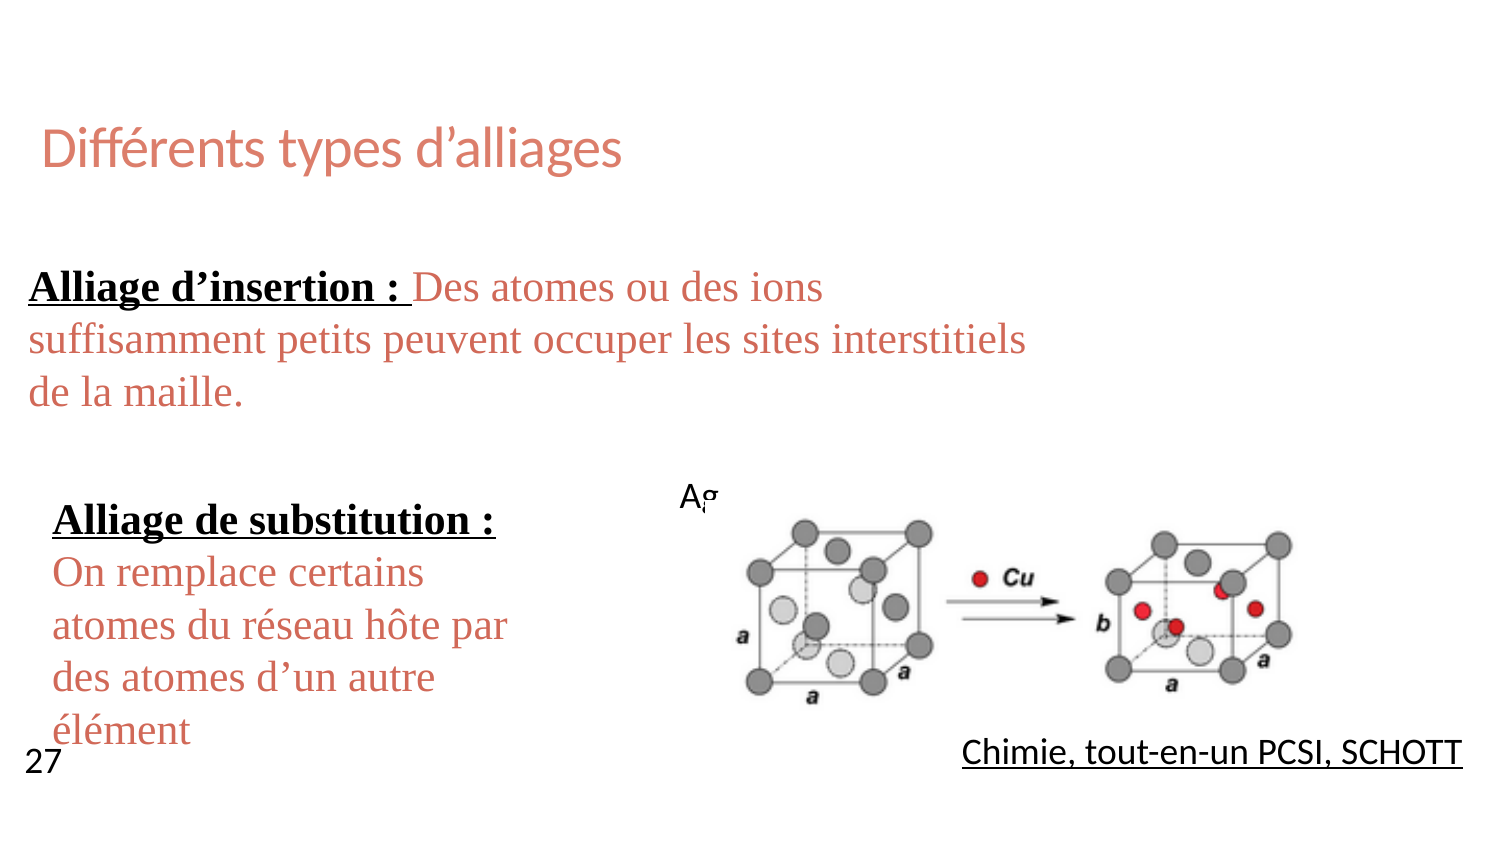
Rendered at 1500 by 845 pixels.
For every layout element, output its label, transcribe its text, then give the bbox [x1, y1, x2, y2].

text_box Alliage de substitution : On remplace certains atomes du réseau hôte par des atomes d’un autre élément [40, 485, 544, 759]
picture [704, 499, 1333, 716]
text_box Alliage d’insertion : Des atomes ou des ions suffisamment petits peuvent occuper les sites interstitiels de la maille. [17, 251, 1042, 421]
text_box Ag [664, 463, 734, 524]
title Différents types d’alliages [26, 40, 978, 187]
text_box Chimie, tout-en-un PCSI, SCHOTT [947, 719, 1478, 825]
